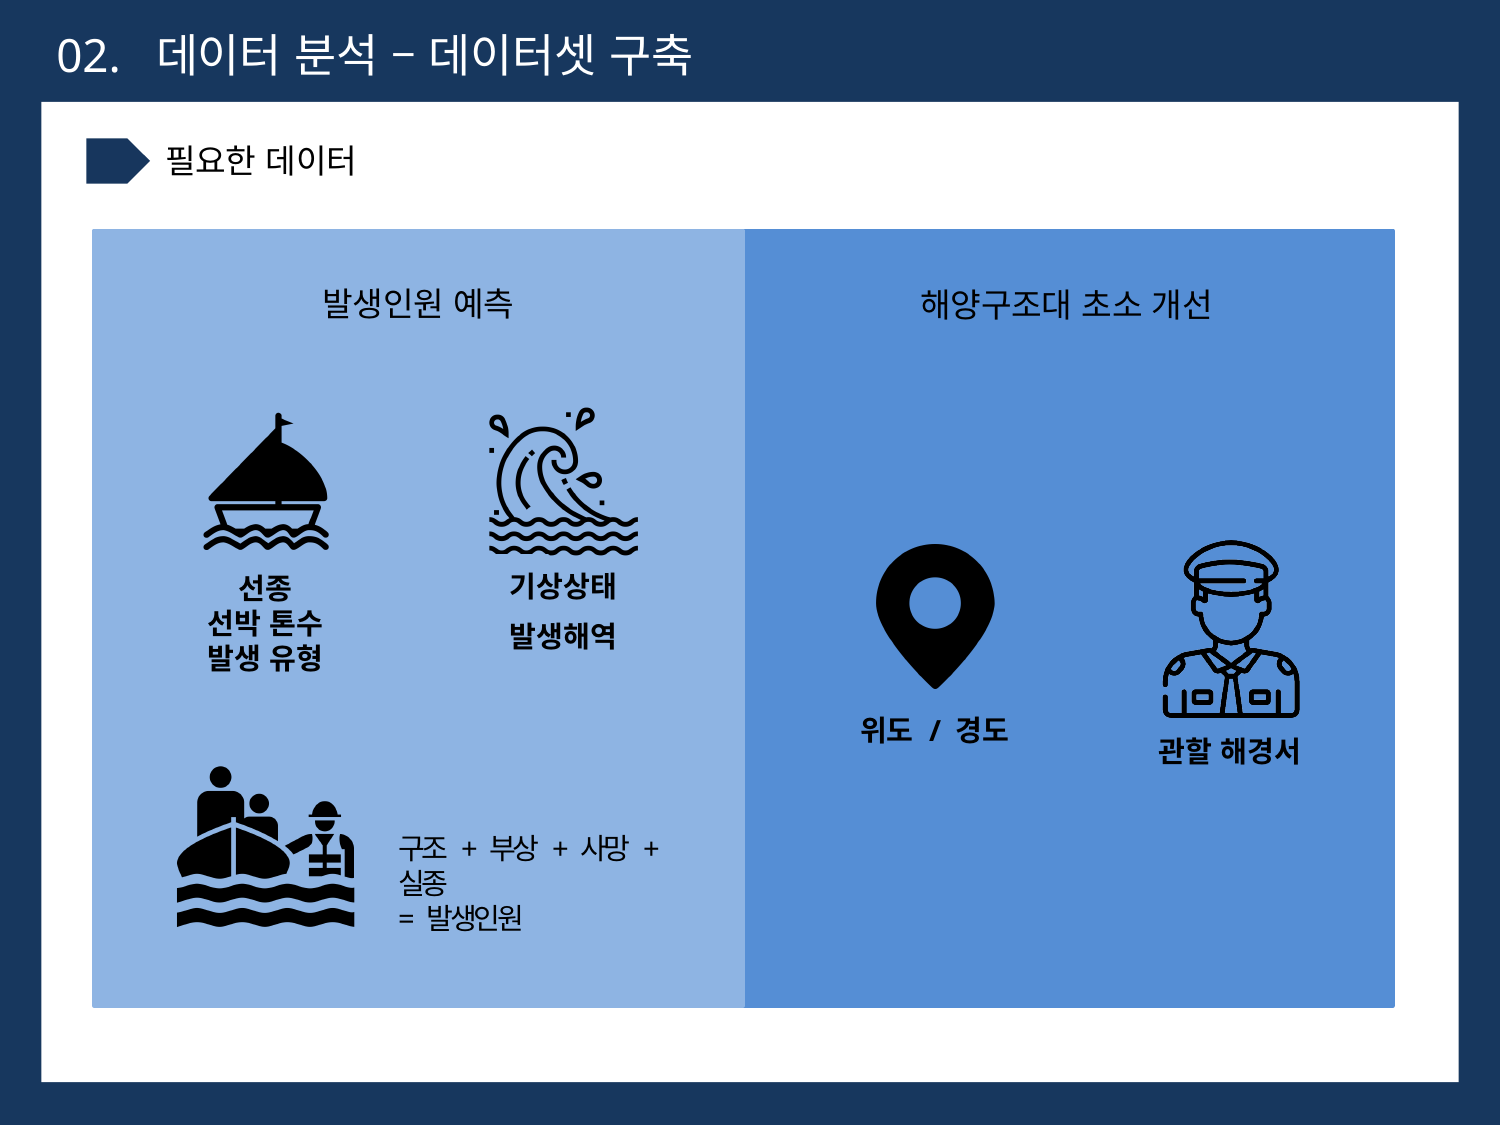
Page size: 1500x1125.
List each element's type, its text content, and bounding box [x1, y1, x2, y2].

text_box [93, 230, 1394, 1006]
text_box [818, 540, 1051, 829]
text_box [41, 101, 1459, 1083]
text_box 02. 데이터 분석 – 데이터셋 구축 [41, 18, 756, 90]
text_box 필요한 데이터 [150, 133, 1194, 189]
text_box [86, 138, 151, 184]
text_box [149, 405, 382, 688]
picture [161, 755, 371, 934]
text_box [447, 405, 680, 686]
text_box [1114, 540, 1347, 850]
